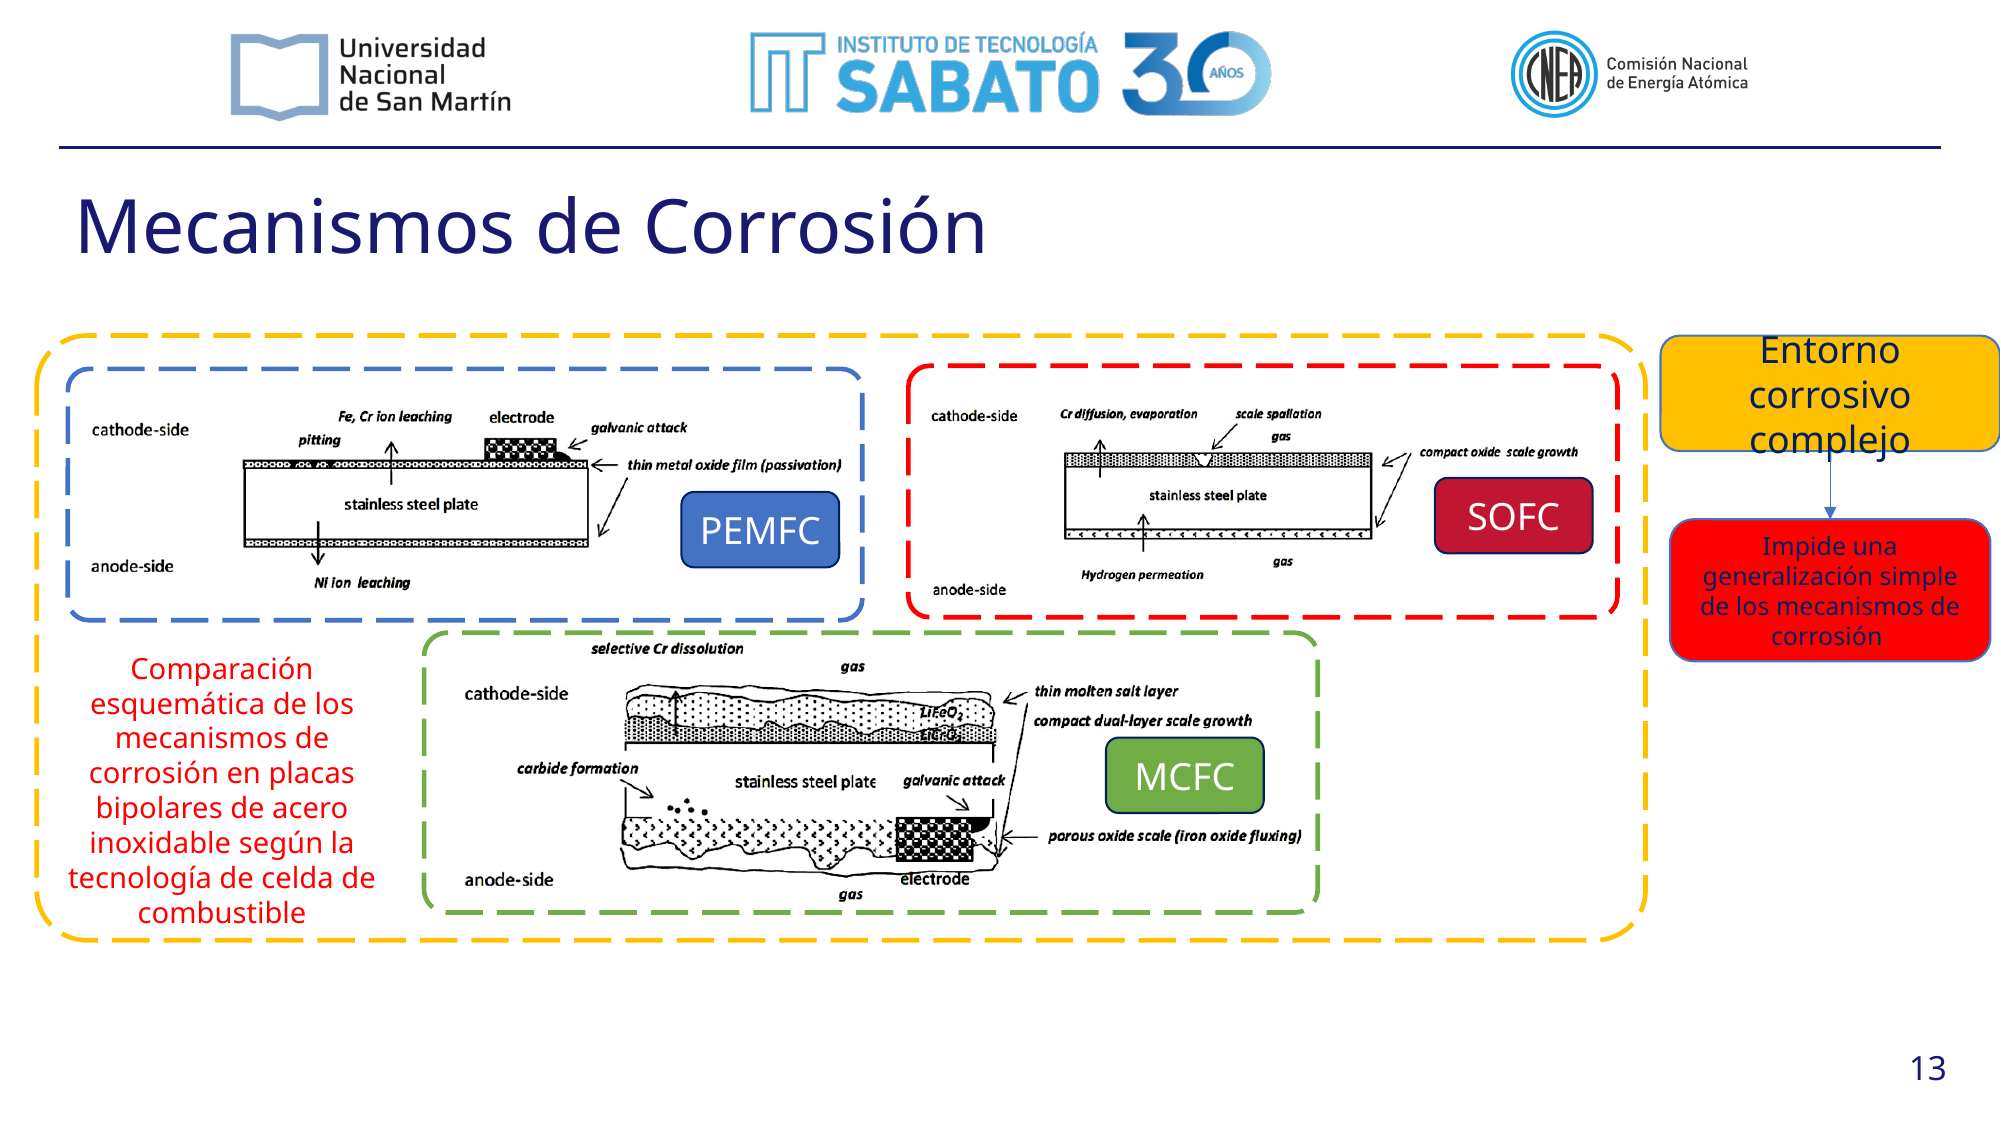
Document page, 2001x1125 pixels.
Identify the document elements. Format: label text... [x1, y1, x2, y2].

text_box [35, 334, 1647, 942]
picture [916, 384, 1593, 609]
picture [746, 29, 1275, 118]
slide_number 13 [1520, 1039, 1971, 1100]
text_box Entorno corrosivo complejo [1659, 334, 2000, 453]
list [82, 381, 850, 609]
picture [448, 617, 1318, 913]
text_box Impide una generalización simple de los mecanismos de corrosión [1668, 518, 1992, 663]
title Mecanismos de Corrosión [59, 163, 1785, 296]
